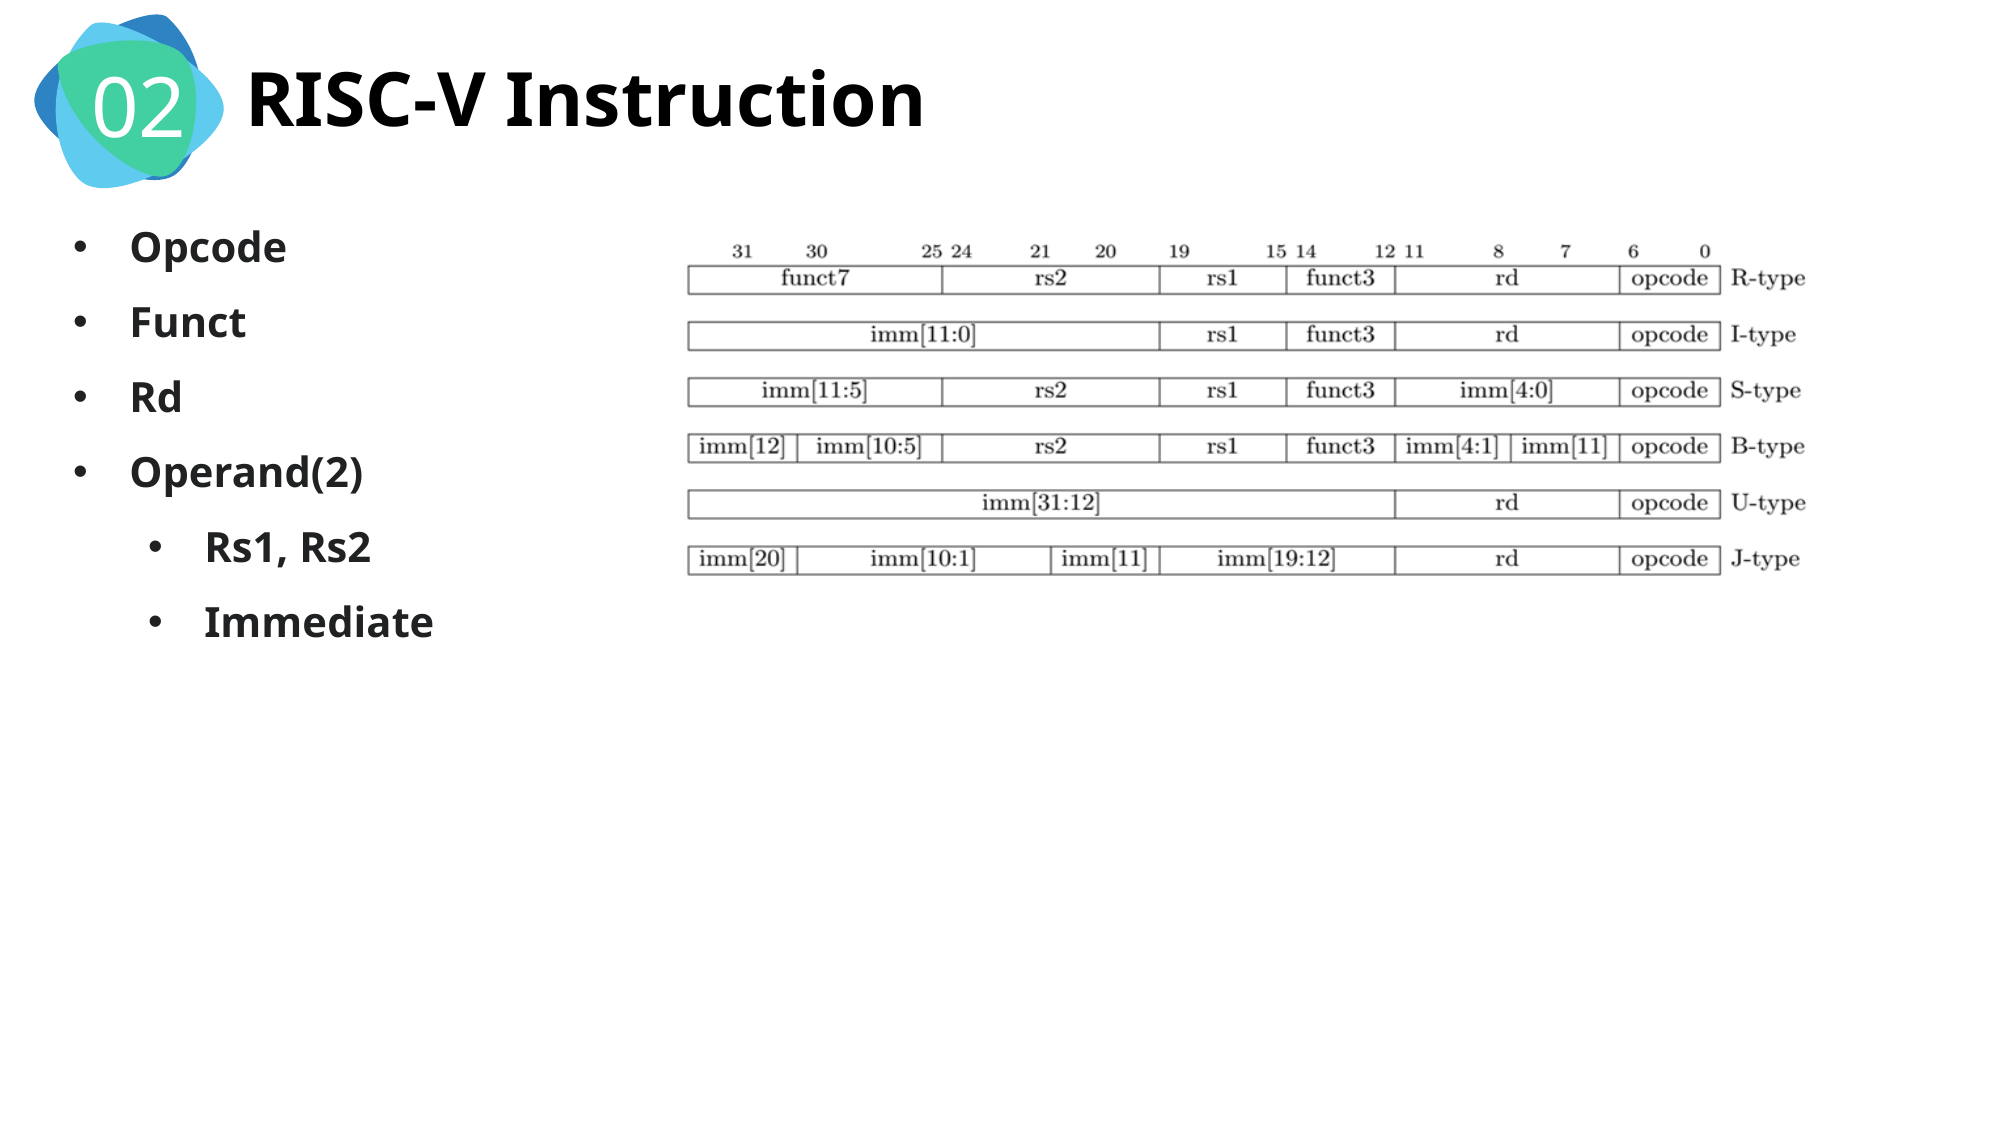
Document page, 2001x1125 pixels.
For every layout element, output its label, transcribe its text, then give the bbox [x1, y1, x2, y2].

picture [648, 216, 1822, 600]
text_box RISC-V Instruction [238, 43, 1455, 149]
text_box Opcode Funct Rd Operand(2) Rs1, Rs2 Immediate [58, 188, 1955, 729]
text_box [28, 0, 233, 209]
